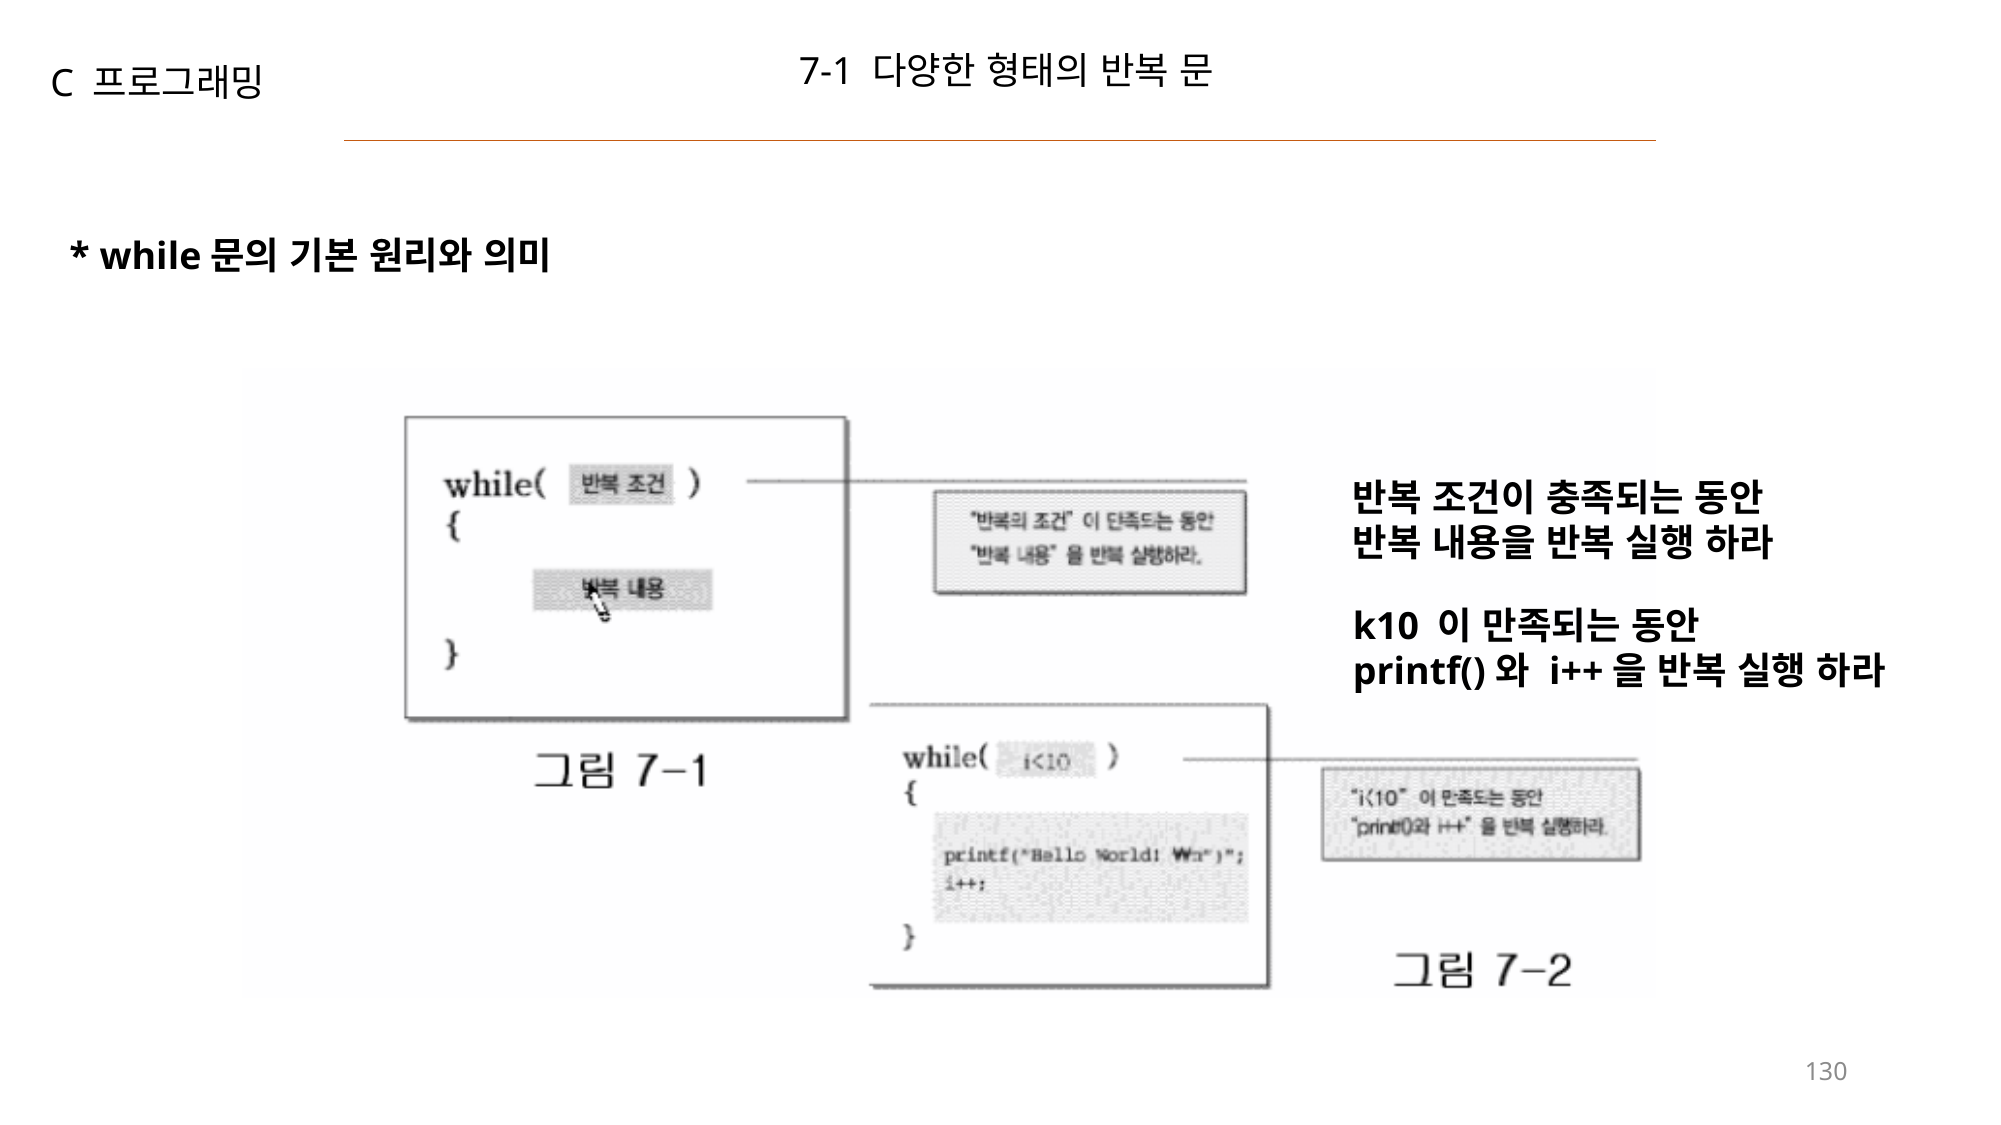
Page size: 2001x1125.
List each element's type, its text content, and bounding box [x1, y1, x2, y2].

slide_number 130 [1412, 1042, 1863, 1103]
picture [242, 368, 1656, 999]
text_box * while문의 기본 원리와 의미 [54, 224, 1979, 285]
text_box 반복 조건이 충족되는 동안 반복 내용을 반복 실행 하라 [1656, 466, 1973, 572]
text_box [29, 40, 1656, 141]
text_box k10 이 만족되는 동안 printf()와 i++을 반복 실행 하라 [1656, 594, 1973, 700]
